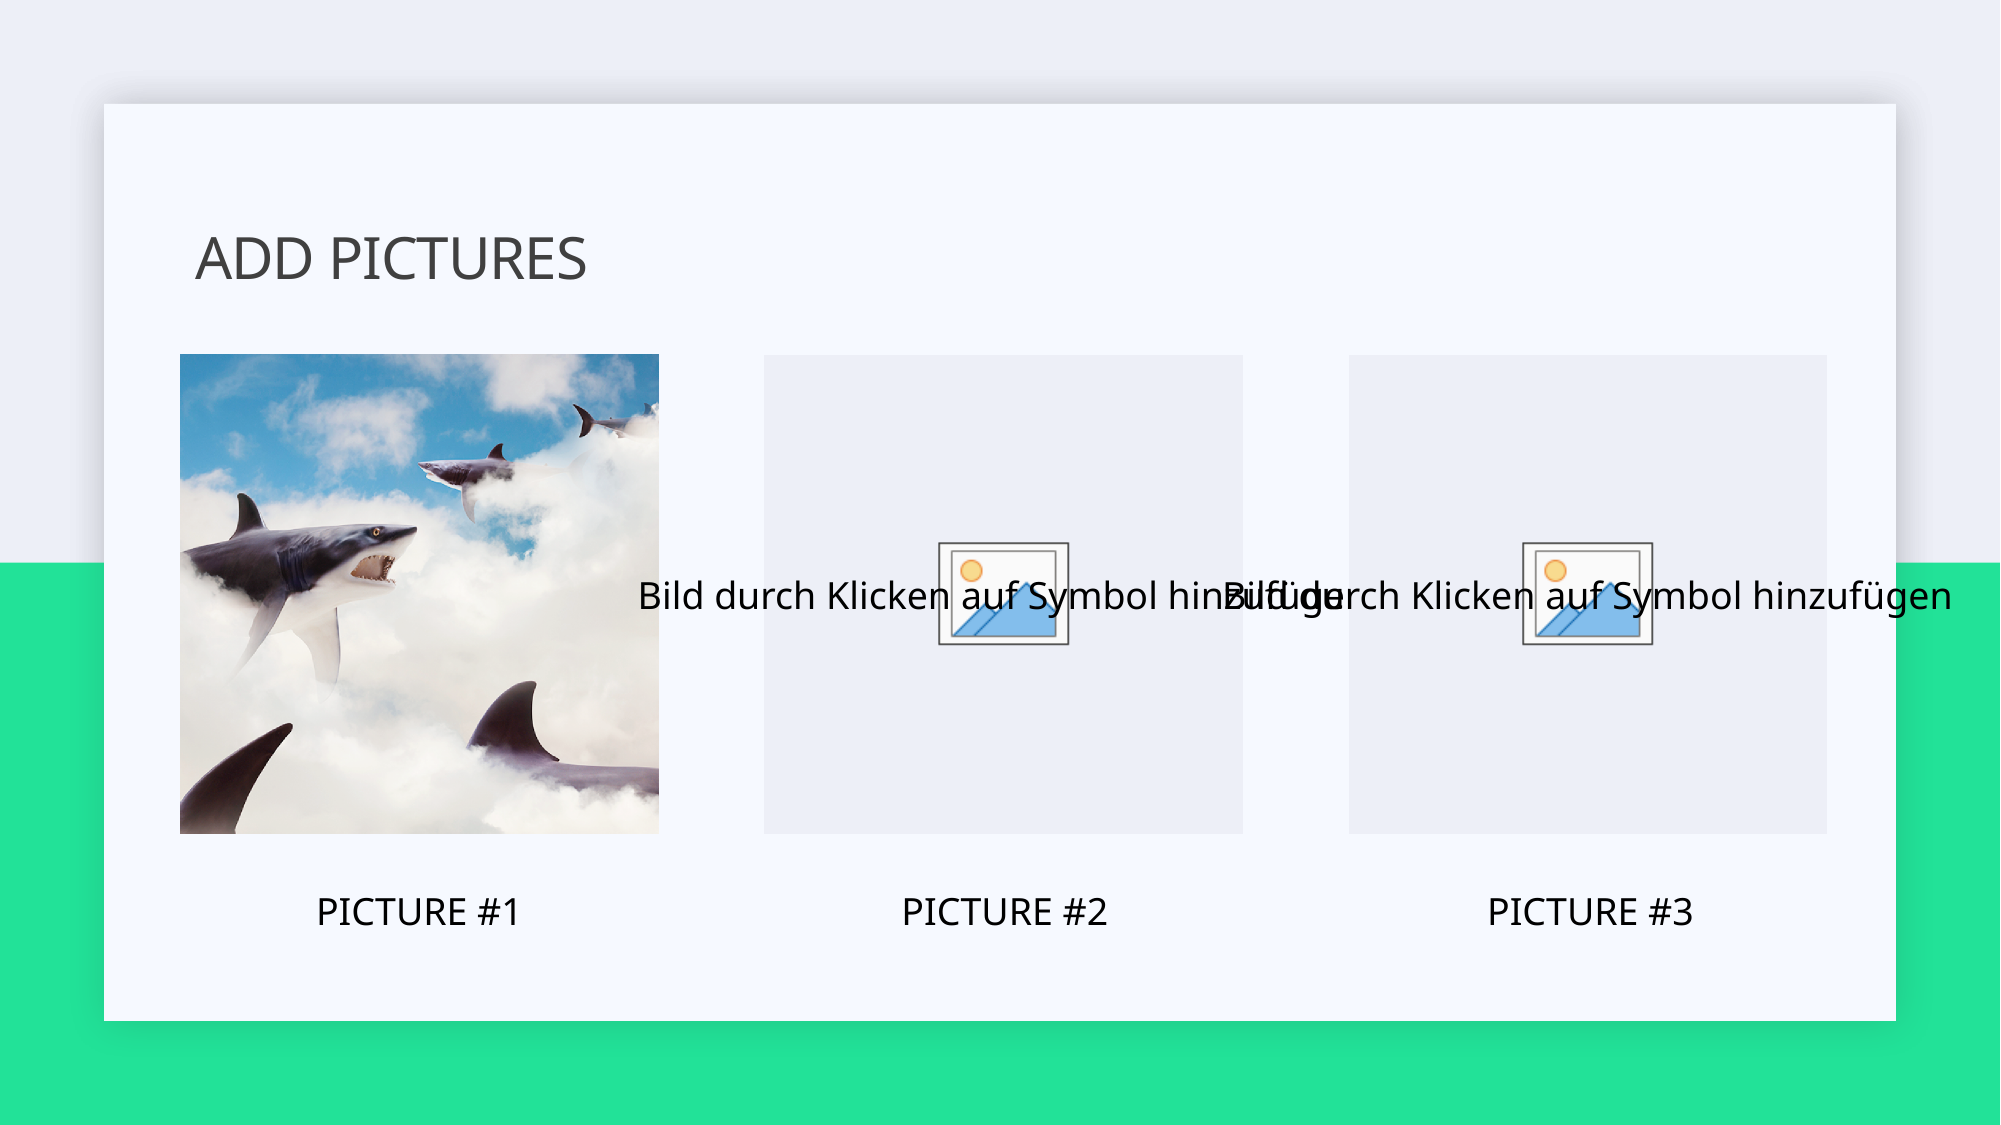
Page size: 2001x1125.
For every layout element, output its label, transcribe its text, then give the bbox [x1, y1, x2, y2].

list Picture #1 [180, 862, 659, 959]
title Add Pictures [180, 154, 1830, 367]
picture [763, 354, 1244, 835]
picture [1348, 354, 1828, 835]
picture [179, 354, 660, 835]
list Picture #3 [1351, 862, 1830, 959]
list Picture #2 [765, 862, 1245, 959]
